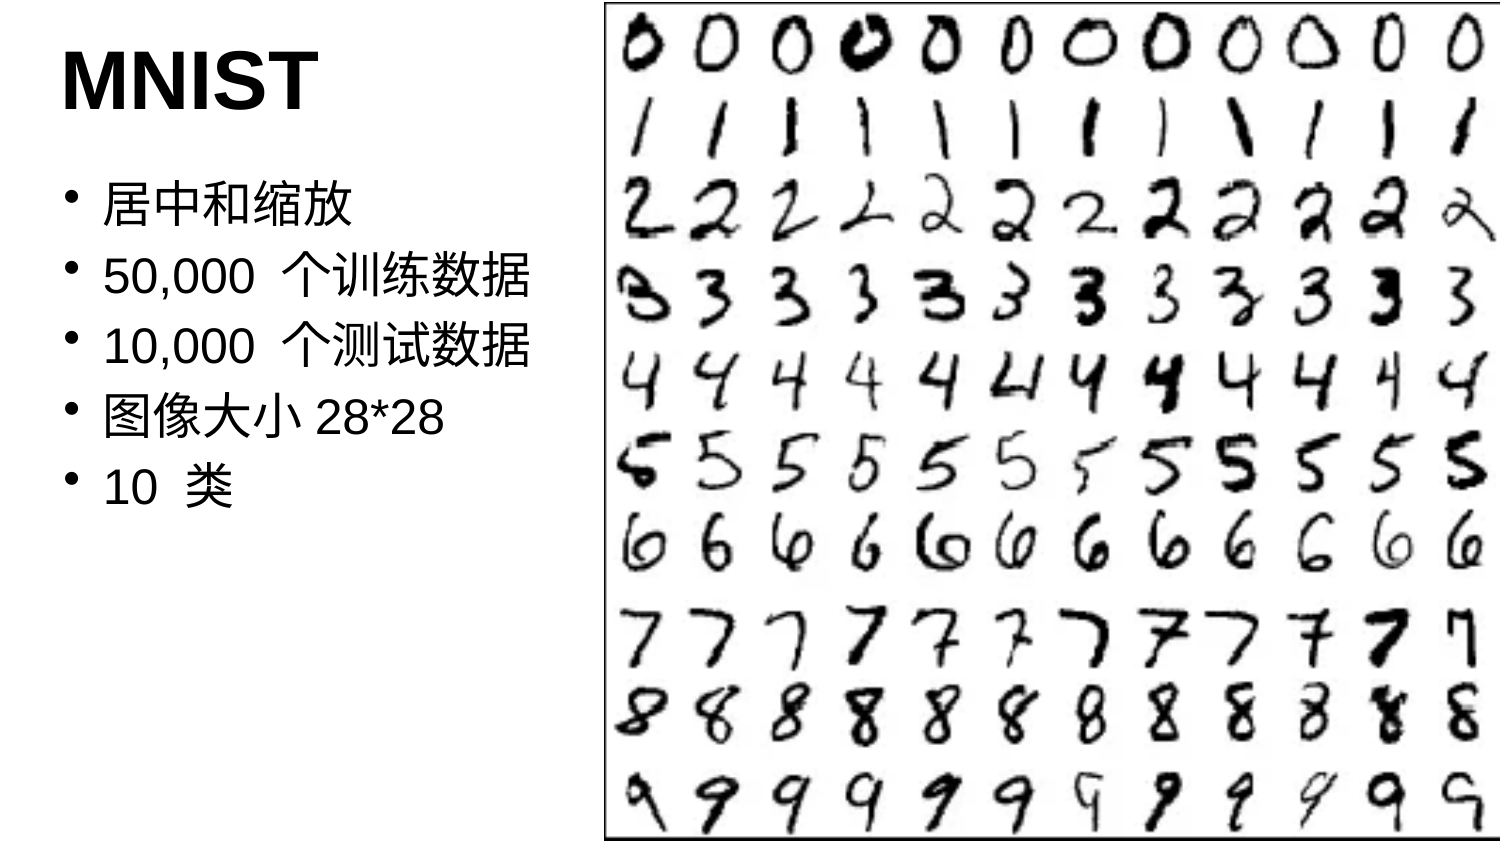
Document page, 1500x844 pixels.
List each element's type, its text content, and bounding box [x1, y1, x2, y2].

list 居中和缩放 50,000 个训练数据 10,000 个测试数据 图像大小28*28 10 类 [55, 165, 604, 750]
title MNIST [52, 18, 604, 156]
picture [604, 2, 1500, 842]
